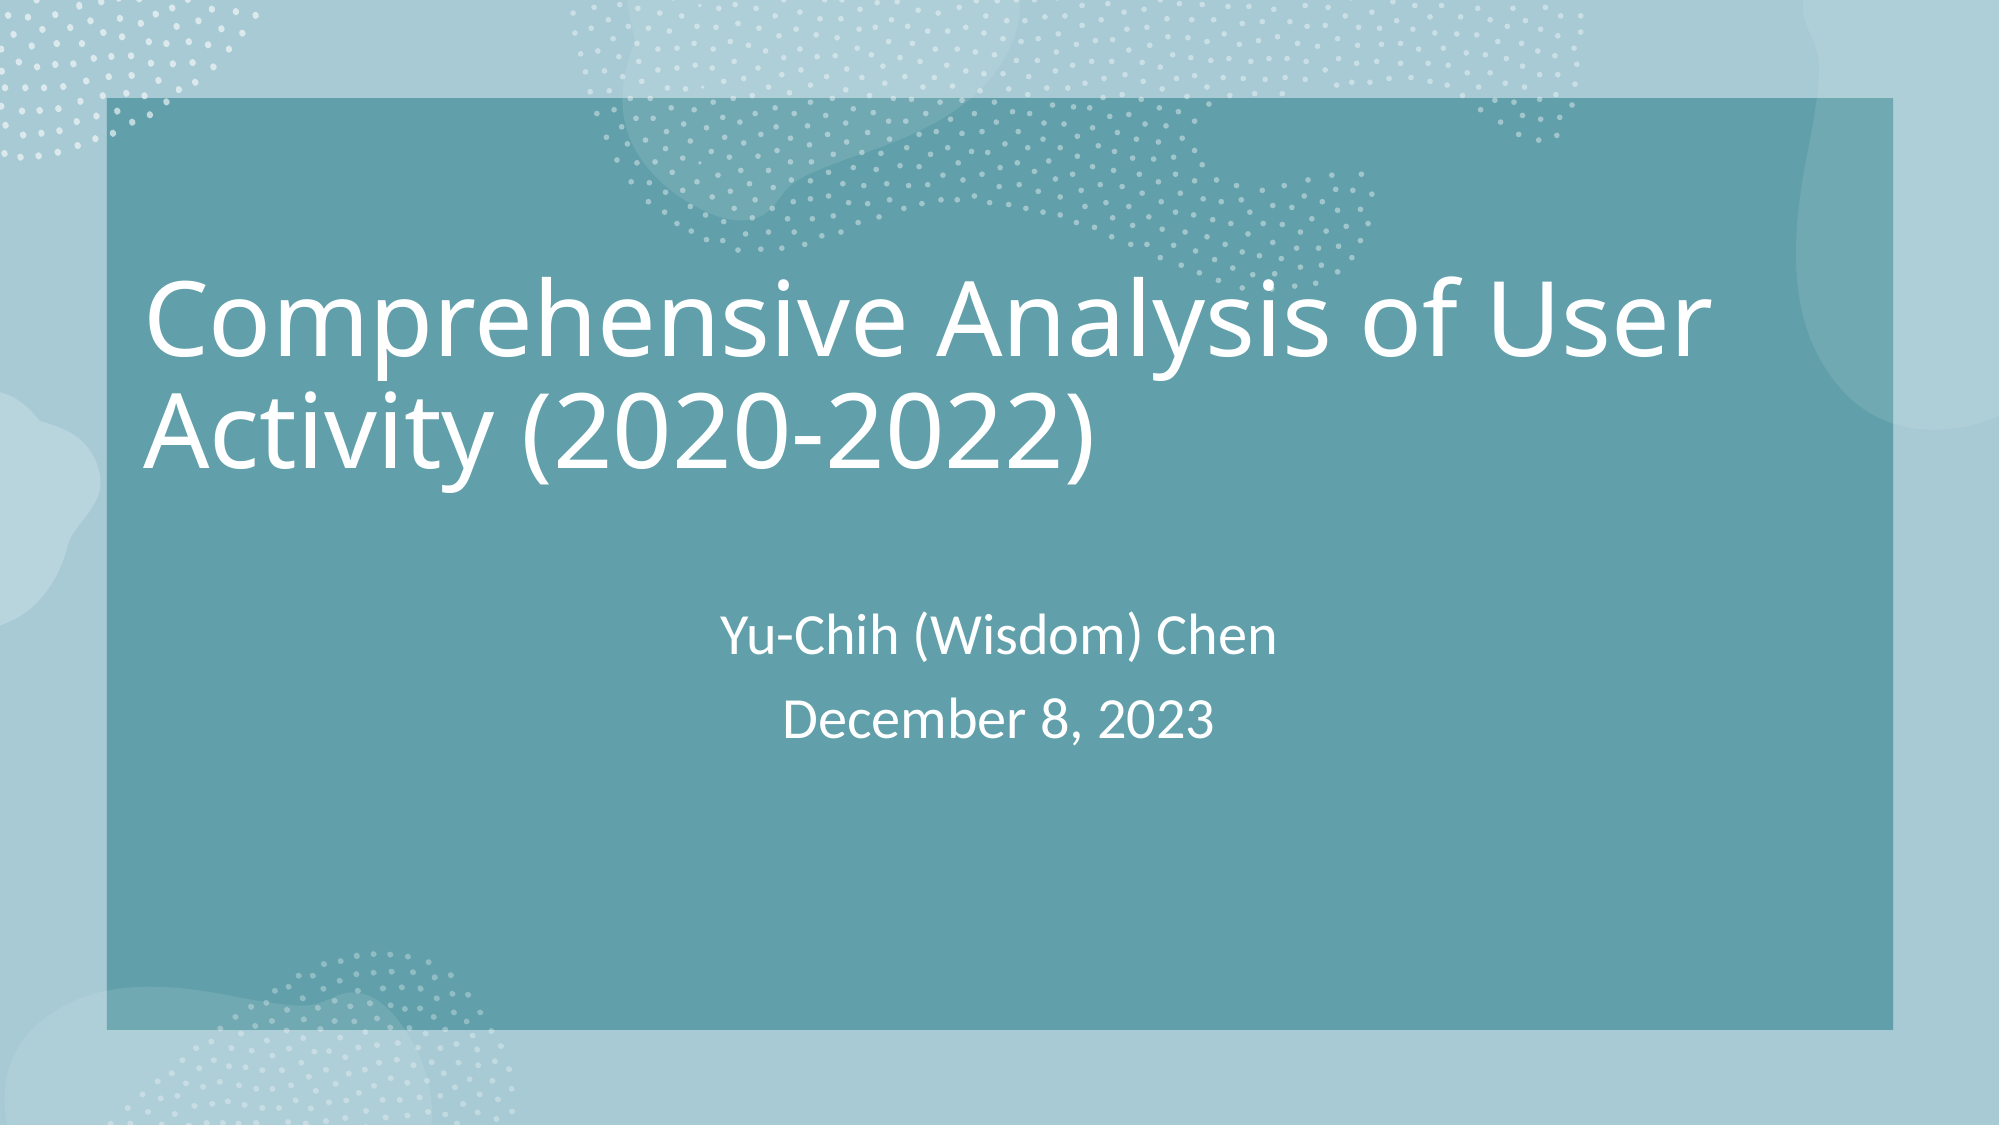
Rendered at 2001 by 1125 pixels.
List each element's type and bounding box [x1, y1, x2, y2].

text_box [0, 0, 2000, 1125]
